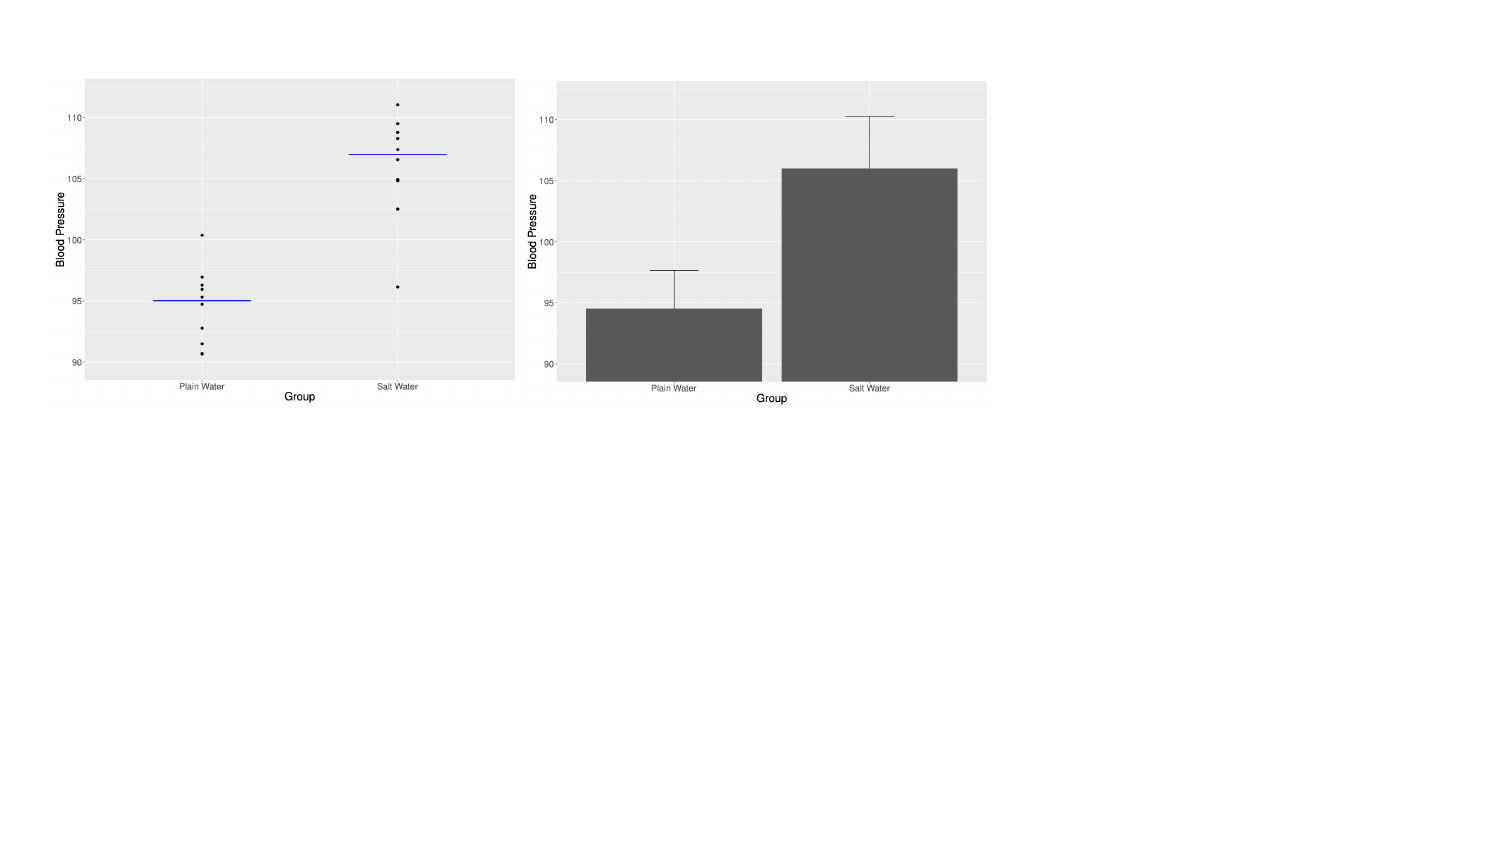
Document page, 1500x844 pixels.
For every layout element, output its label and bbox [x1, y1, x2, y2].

picture [48, 72, 993, 409]
